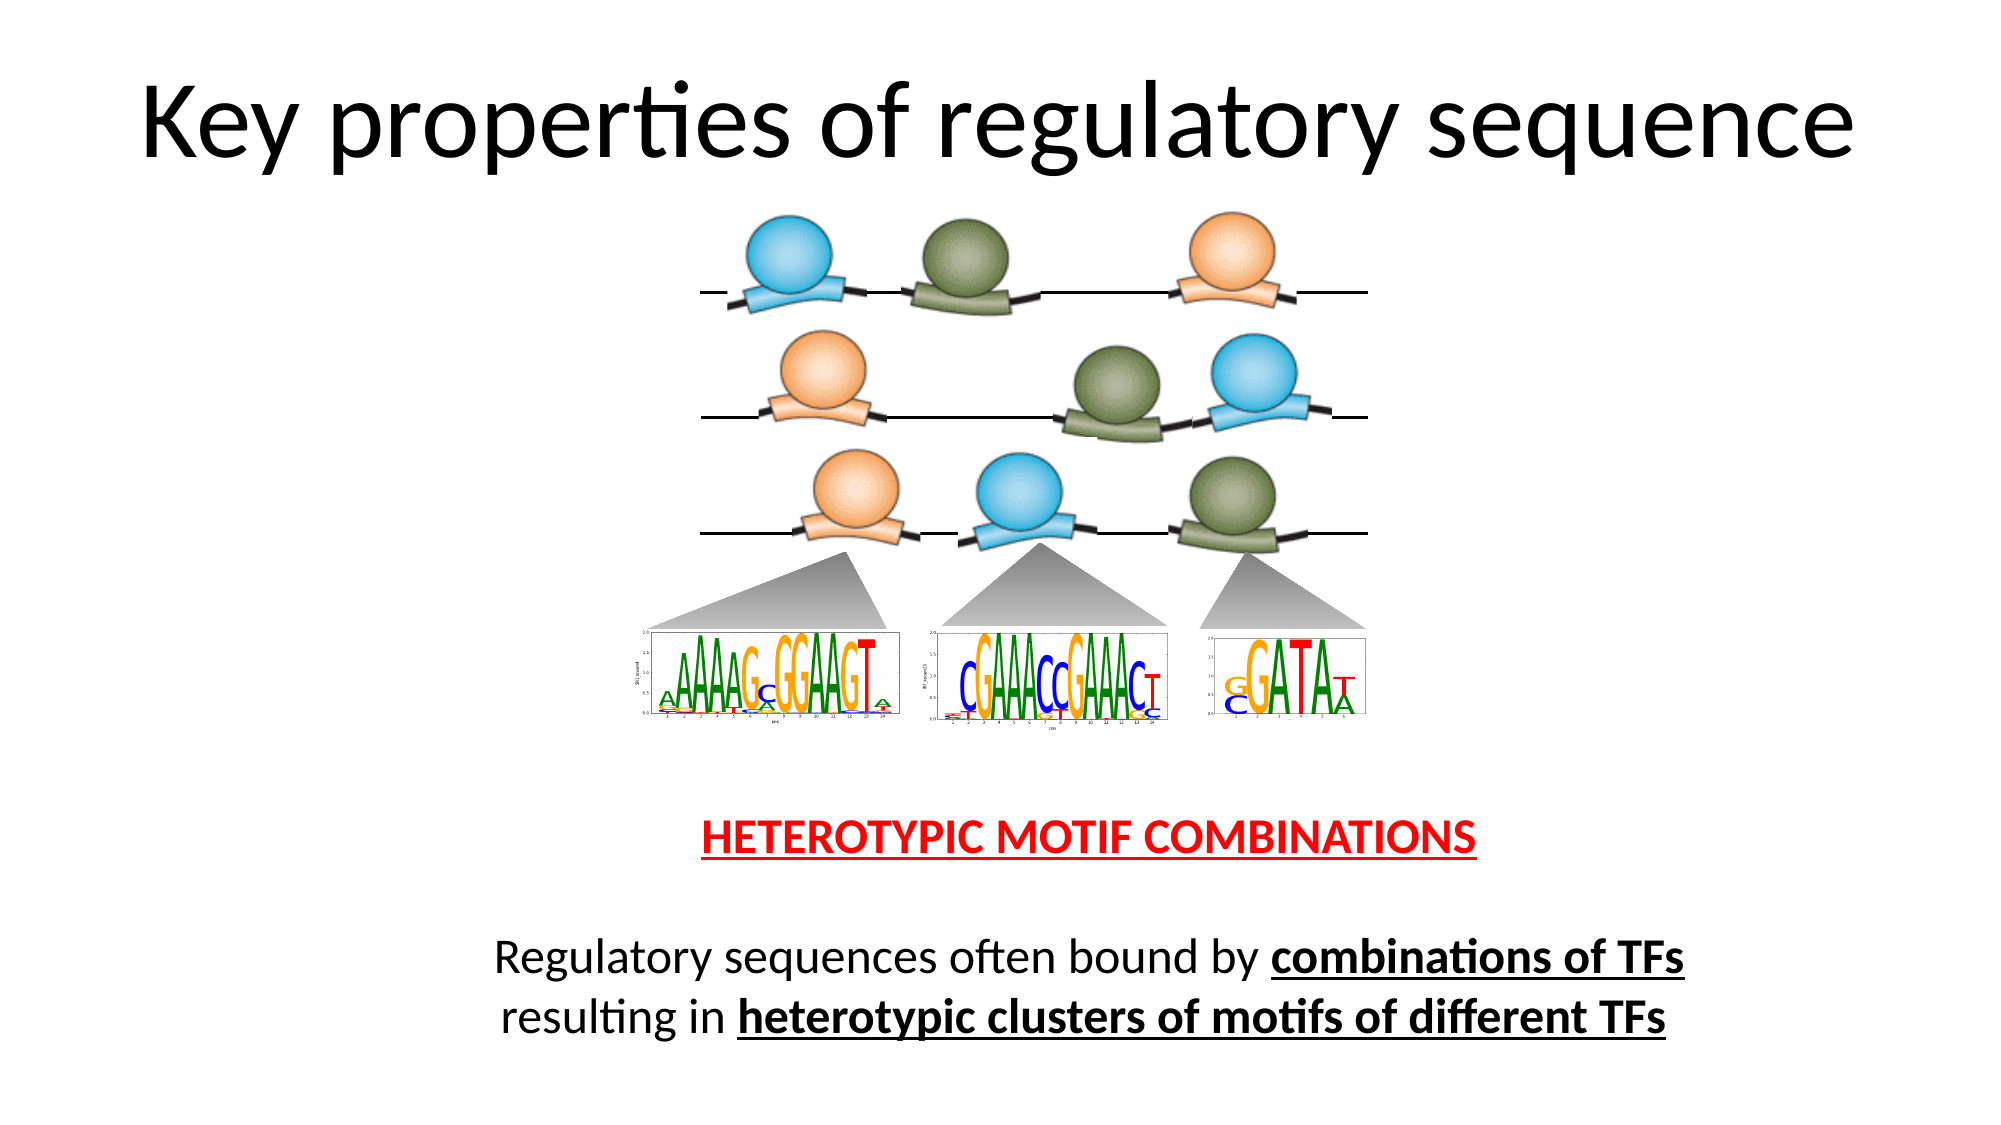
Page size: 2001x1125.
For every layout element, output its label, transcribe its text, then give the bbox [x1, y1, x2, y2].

picture [1207, 635, 1367, 720]
text_box Key properties of regulatory sequence [0, 0, 2000, 201]
picture [632, 628, 902, 726]
picture [727, 200, 921, 565]
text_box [580, 192, 1377, 811]
text_box HETEROTYPIC MOTIF COMBINATIONS Regulatory sequences often bound by combinations of TFs resulting in heterotypic clusters of motifs of different TFs [433, 793, 1746, 955]
picture [920, 628, 1170, 733]
picture [957, 200, 1332, 565]
